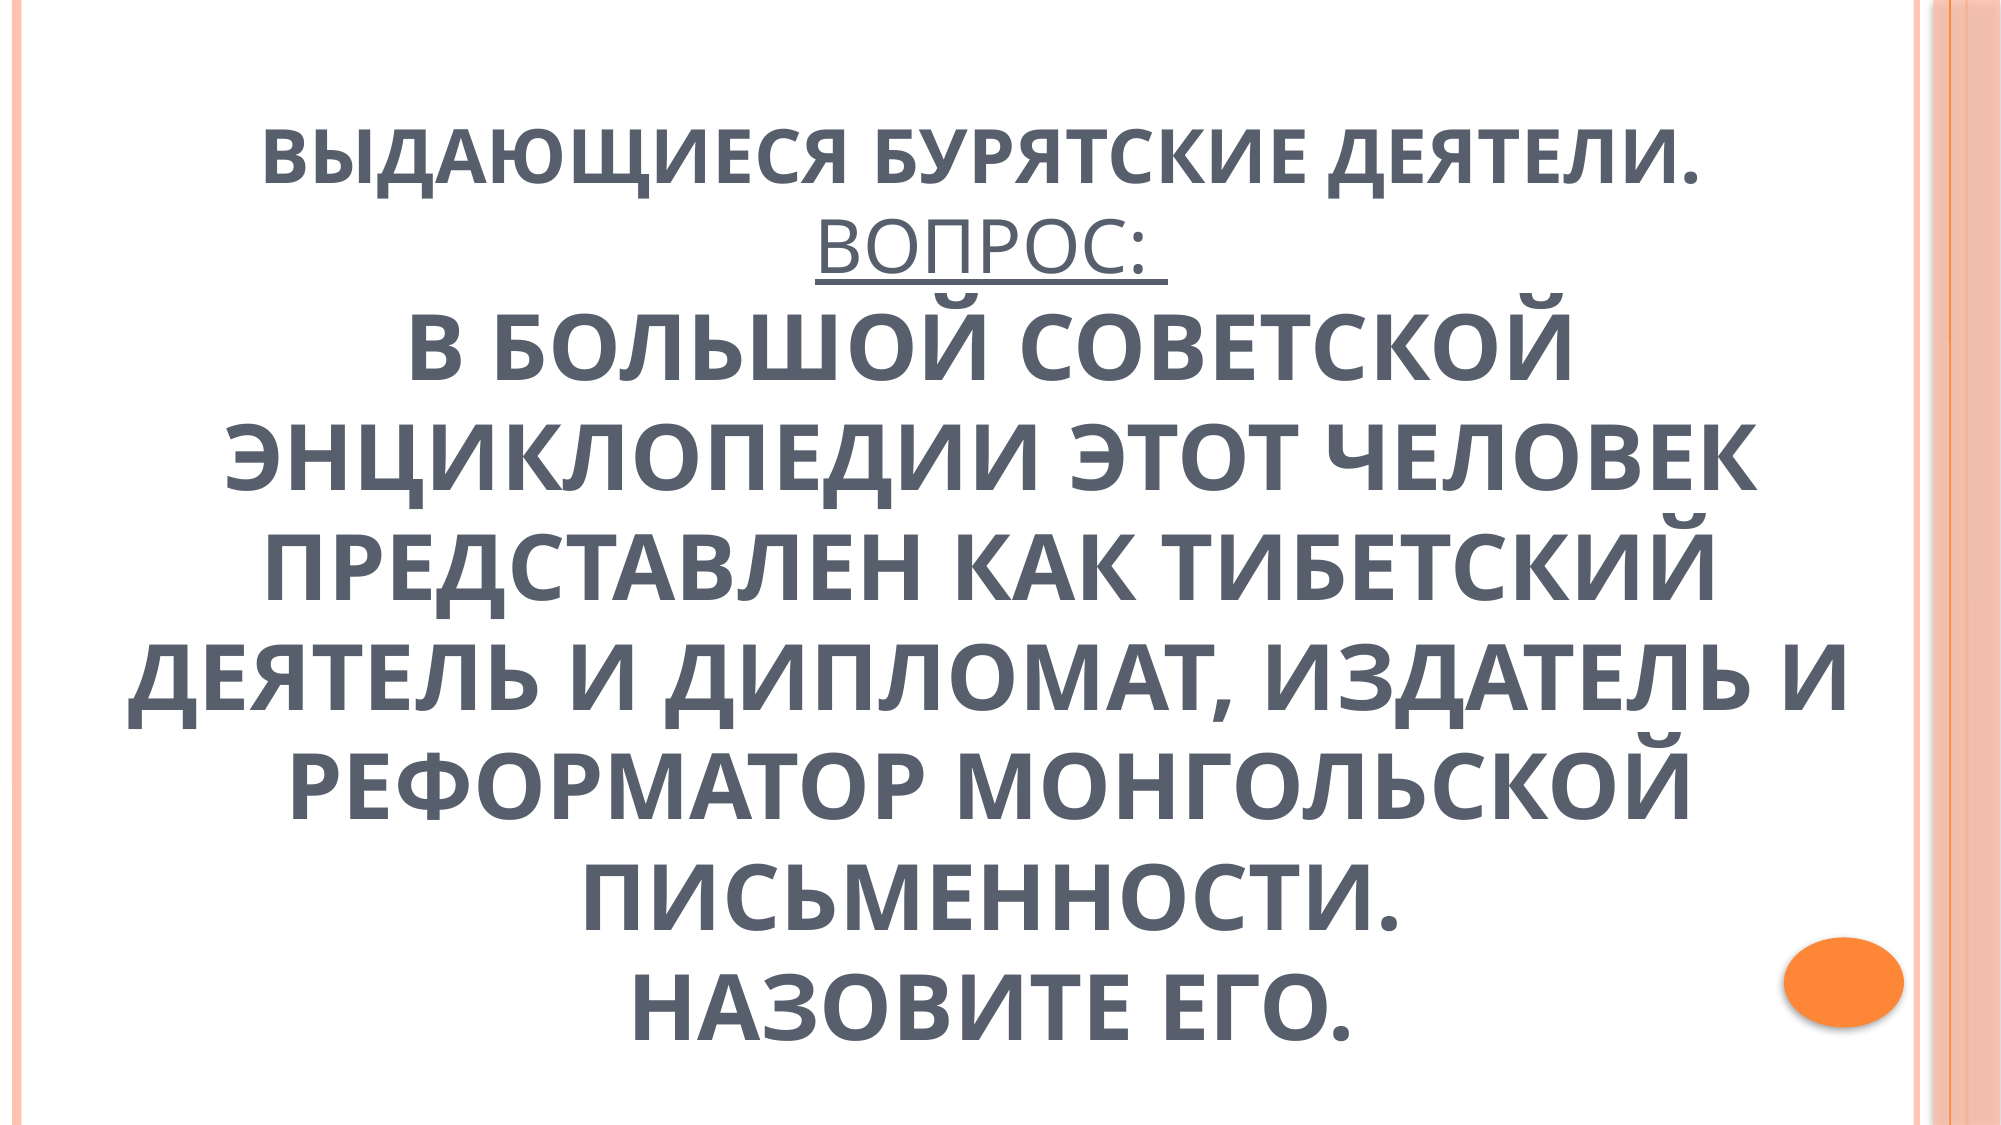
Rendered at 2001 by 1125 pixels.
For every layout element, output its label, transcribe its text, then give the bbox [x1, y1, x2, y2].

title Выдающиеся бурятские деятели. Вопрос: В Большой Советской энциклопедии этот человек представлен как тибетский деятель и дипломат, издатель и реформатор монгольской письменности. Назовите его. [79, 878, 1903, 1066]
